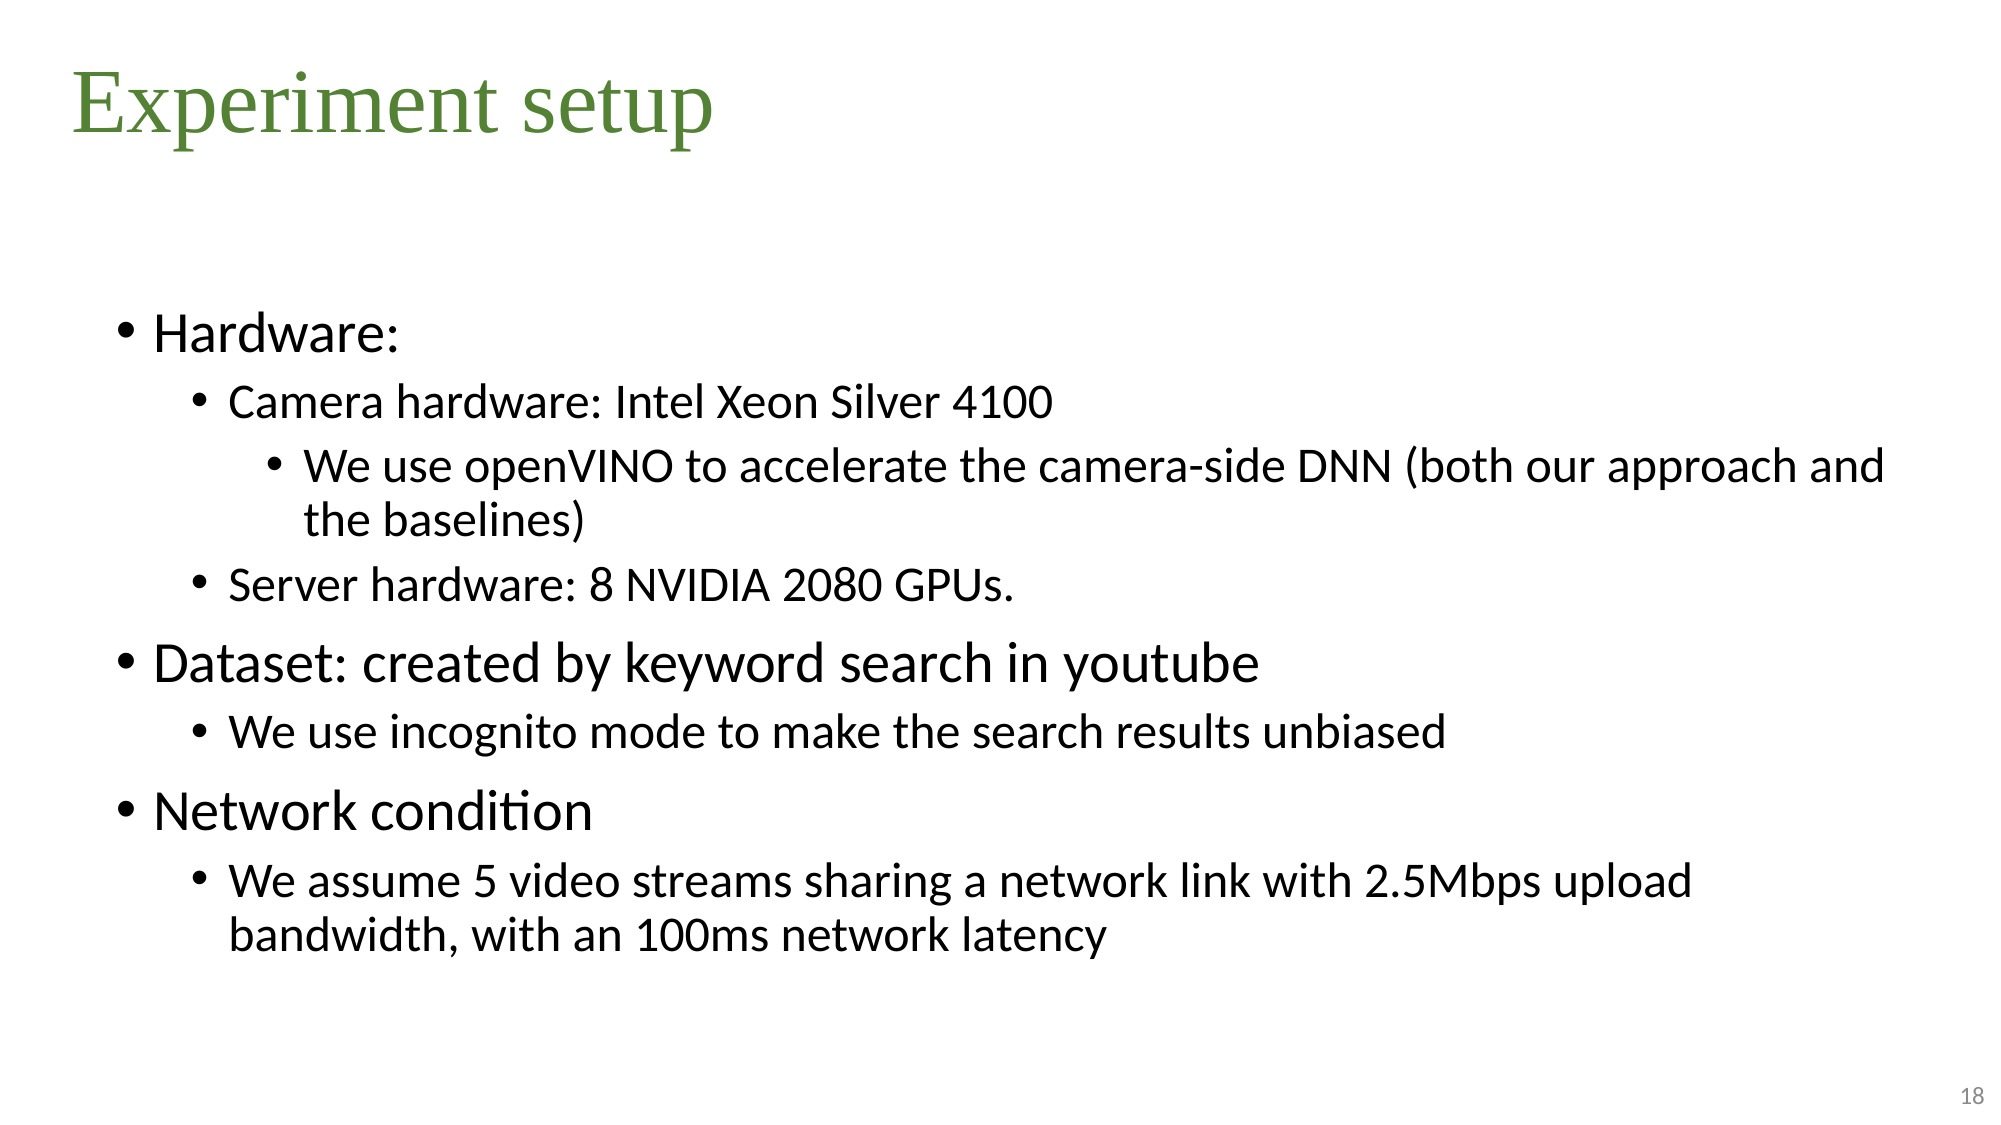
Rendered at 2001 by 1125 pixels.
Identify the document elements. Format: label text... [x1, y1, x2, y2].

slide_number 18 [1550, 1065, 2000, 1125]
title Experiment setup [55, 26, 1934, 178]
list Hardware: Camera hardware: Intel Xeon Silver 4100 We use openVINO to accelerate the camera-side DNN (both our approach and the baselines) Server hardware: 8 NVIDIA 2080 GPUs. Dataset: created by keyword search in youtube We use incognito mode to make the search results unbiased Network condition We assume 5 video streams sharing a network link with 2.5Mbps upload bandwidth, with an 100ms network latency [100, 294, 1934, 1009]
